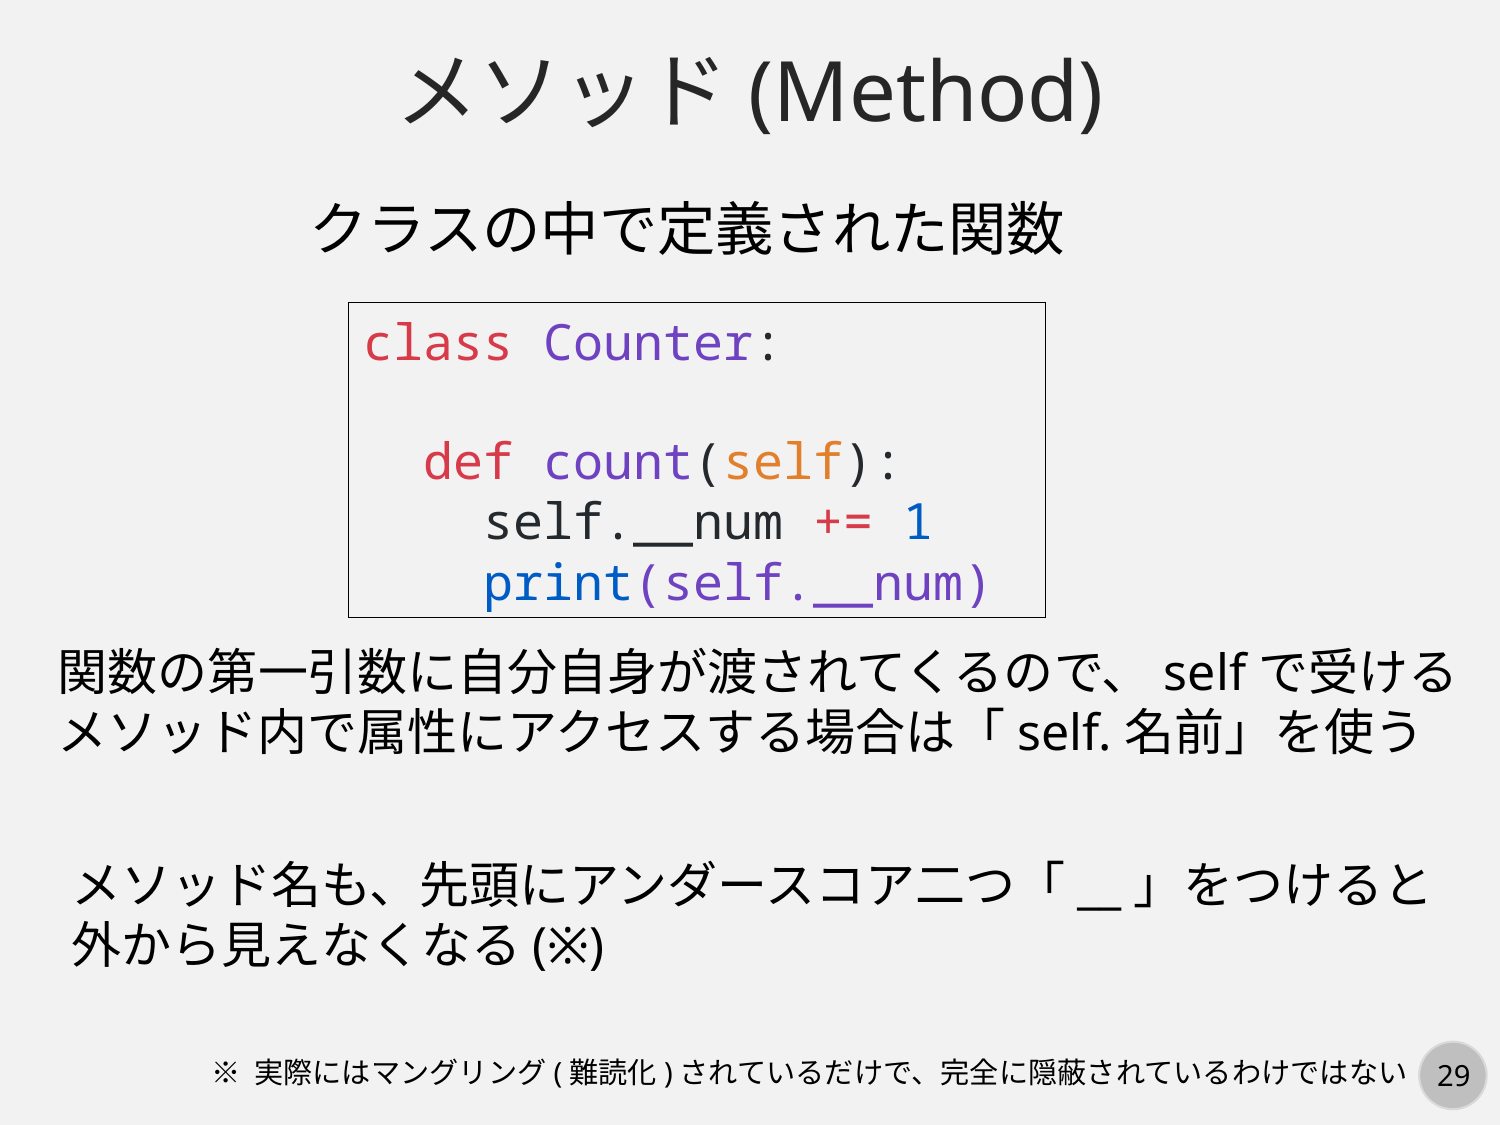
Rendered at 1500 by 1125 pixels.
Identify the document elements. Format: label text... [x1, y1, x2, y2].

text_box メソッド名も、先頭にアンダースコア二つ「__」をつけると 外から見えなくなる(※) [56, 845, 1449, 981]
text_box クラスの中で定義された関数 [294, 184, 1081, 270]
list メソッド(Method) [0, 31, 1500, 155]
text_box 関数の第一引数に自分自身が渡されてくるので、selfで受ける メソッド内で属性にアクセスする場合は「self.名前」を使う [43, 633, 1474, 769]
text_box ※ 実際にはマングリング(難読化)されているだけで、完全に隠蔽されているわけではない [196, 1046, 1423, 1097]
text_box class Counter: def count(self): self.__num += 1 print(self.__num) [348, 302, 1046, 618]
